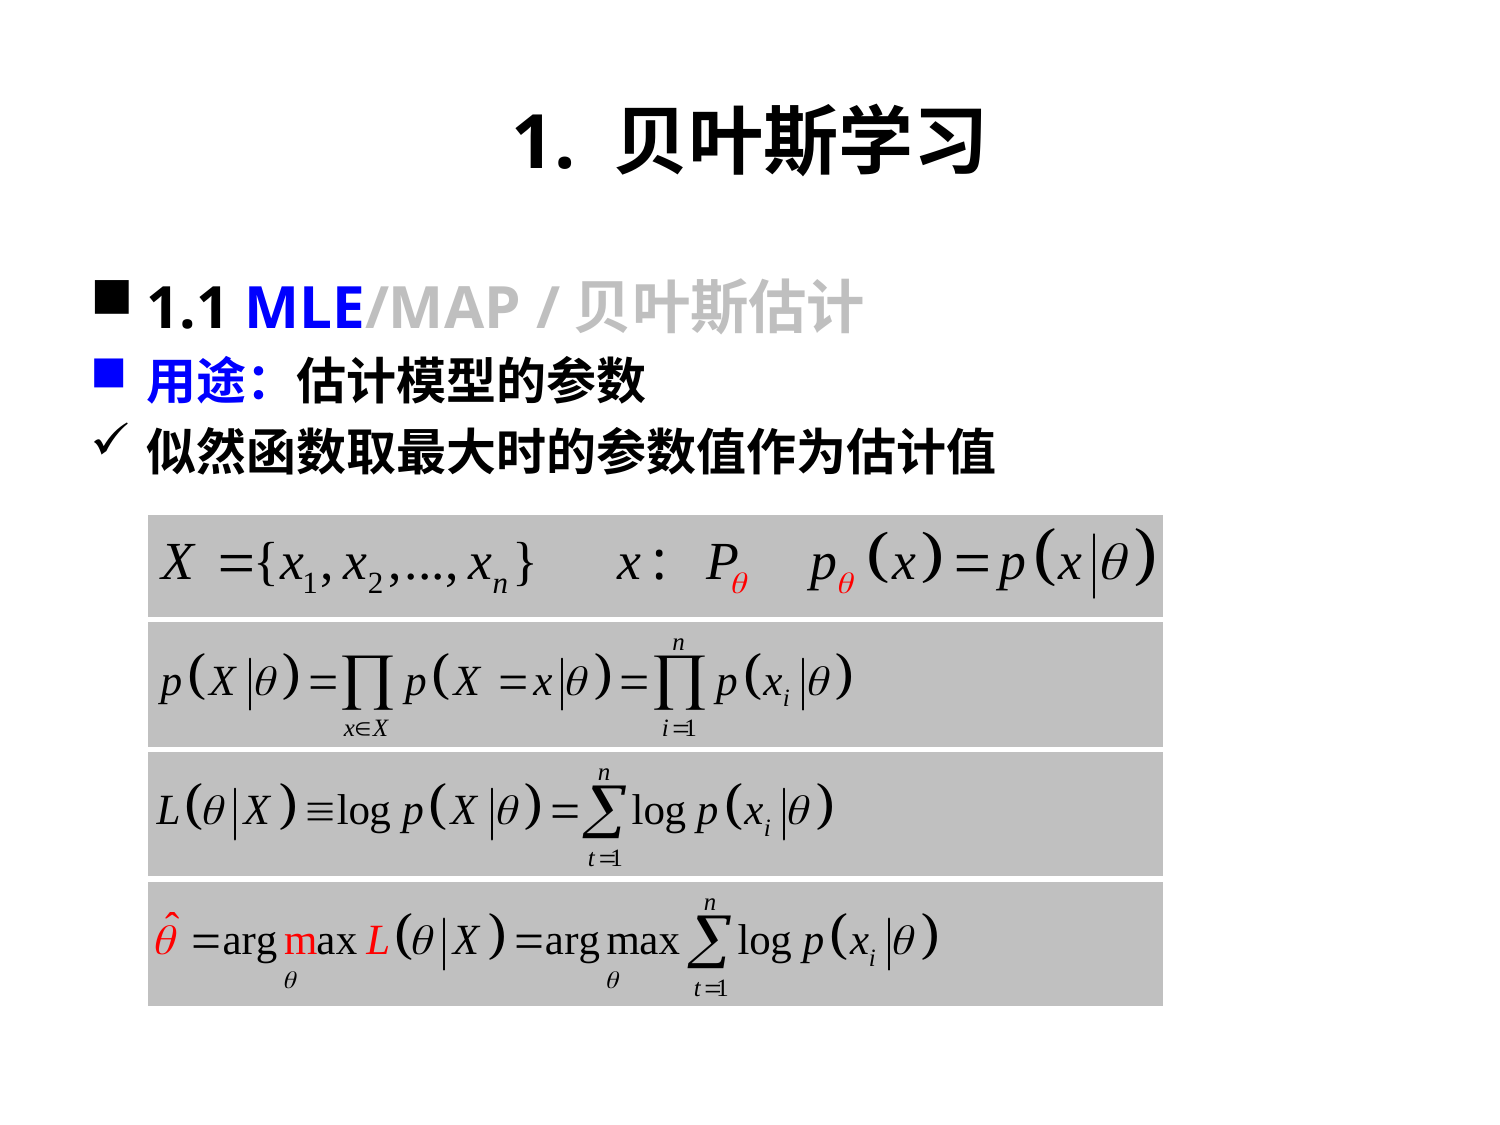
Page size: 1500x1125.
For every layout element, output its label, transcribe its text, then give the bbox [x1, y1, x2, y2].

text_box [147, 881, 1164, 1007]
list 1.1 MLE/MAP /贝叶斯估计 用途：估计模型的参数 似然函数取最大时的参数值作为估计值 [75, 262, 1425, 1005]
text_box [147, 623, 1164, 747]
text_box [147, 514, 1164, 617]
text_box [147, 751, 1164, 877]
title 1. 贝叶斯学习 [75, 45, 1425, 233]
